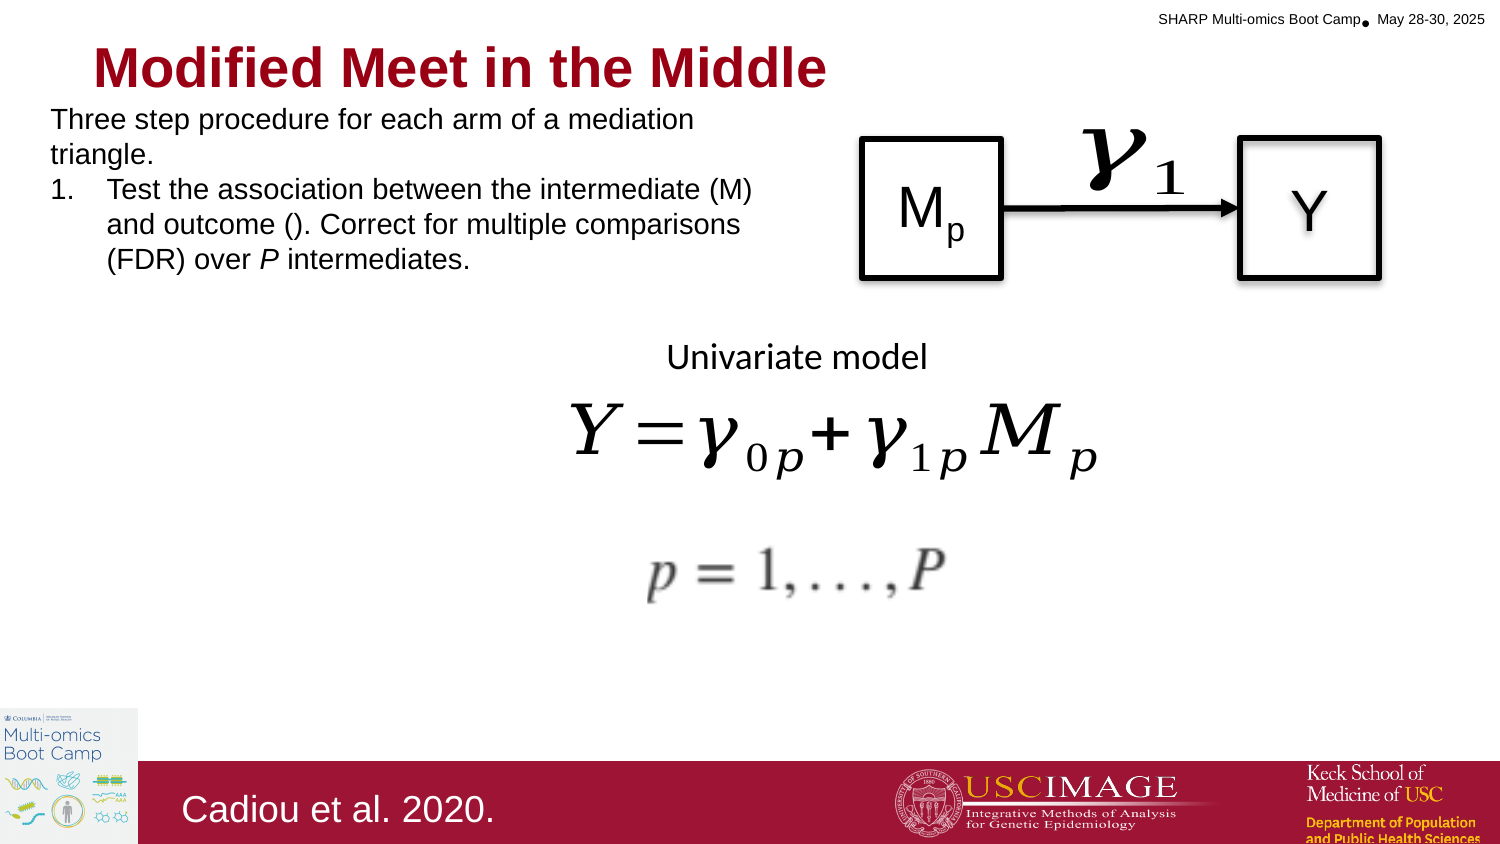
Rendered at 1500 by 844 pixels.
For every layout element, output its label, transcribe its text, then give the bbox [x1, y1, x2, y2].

picture [883, 759, 1285, 844]
picture [0, 708, 138, 844]
text_box Y [1239, 137, 1380, 278]
picture [646, 530, 948, 613]
text_box Mp [861, 138, 1002, 279]
text_box Cadiou et al. 2020. [166, 777, 511, 838]
text_box Modified Meet in the Middle [78, 23, 1392, 130]
